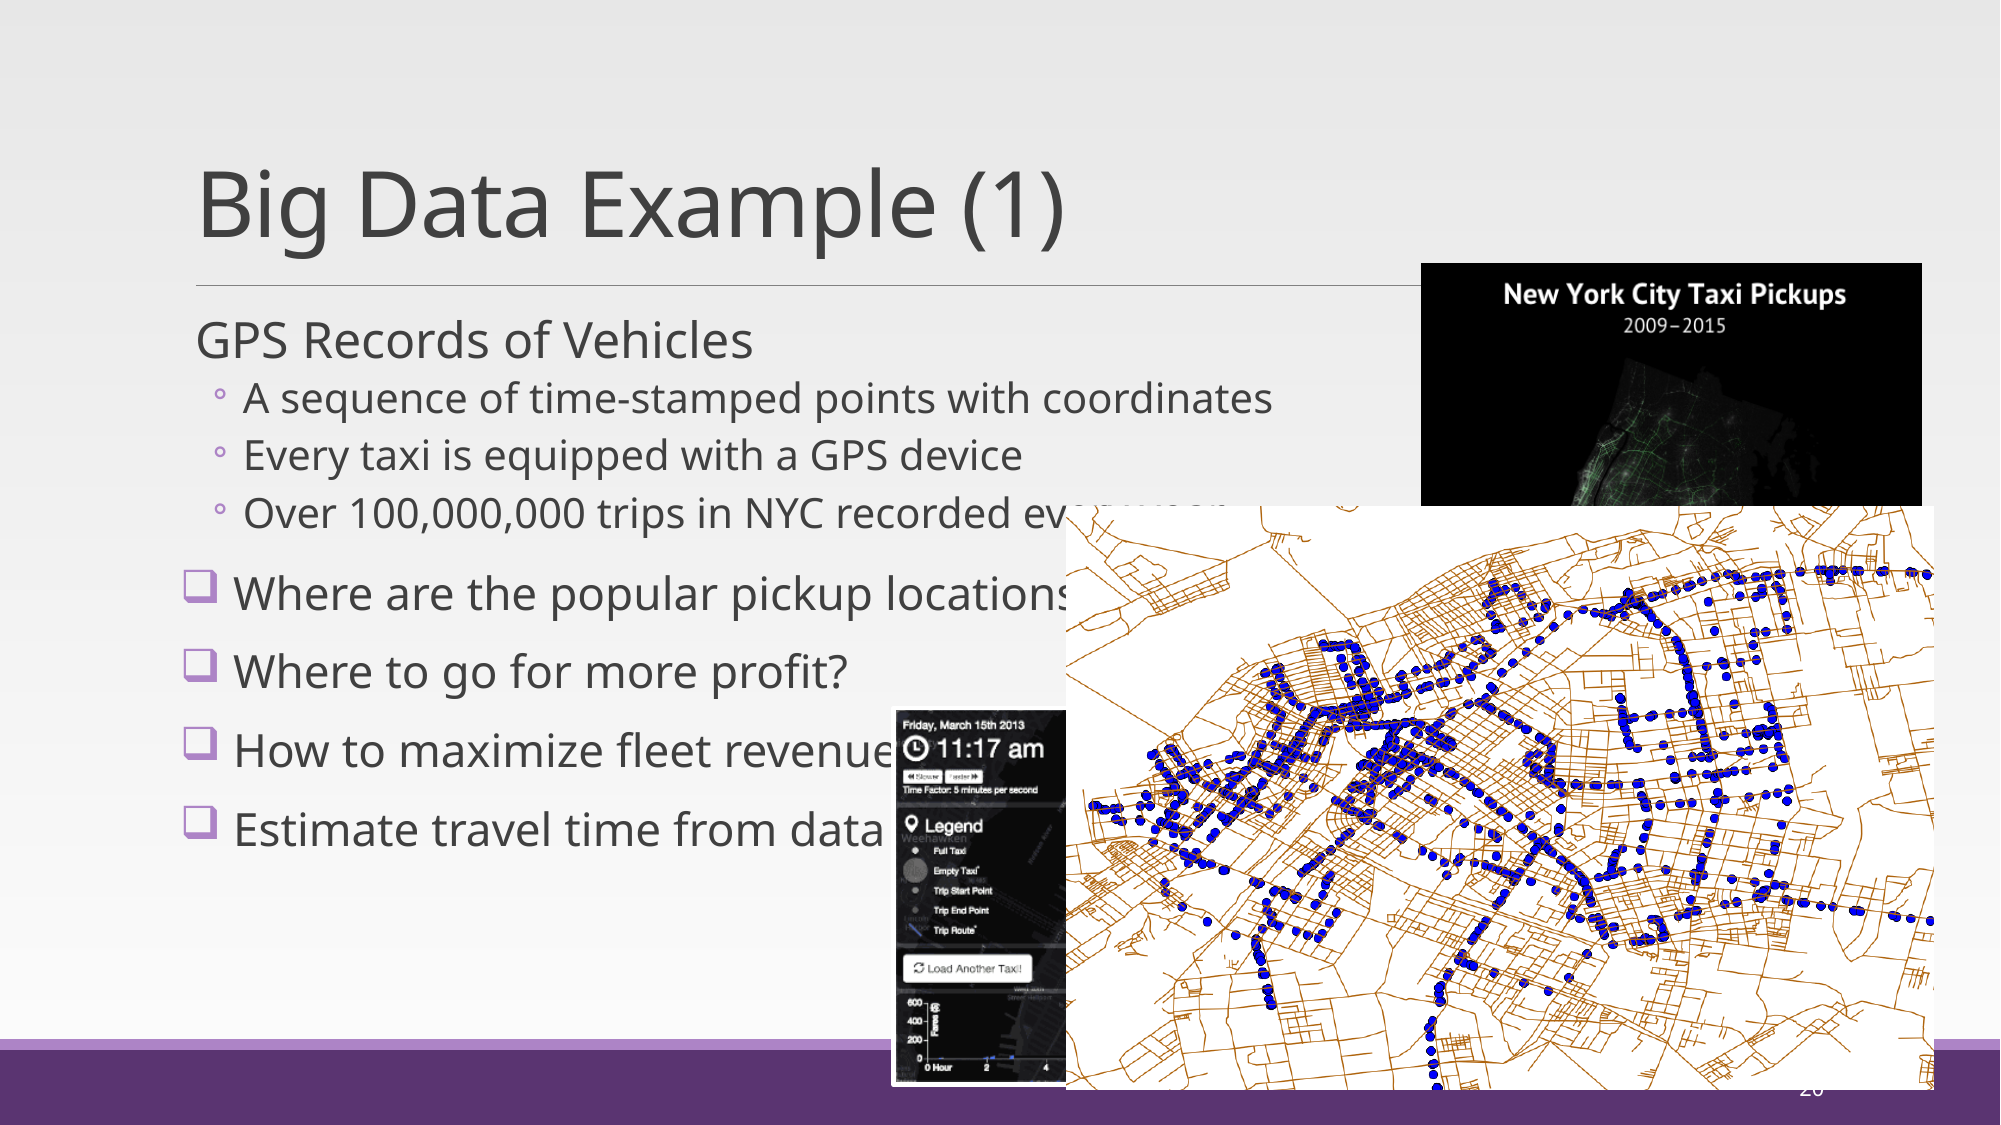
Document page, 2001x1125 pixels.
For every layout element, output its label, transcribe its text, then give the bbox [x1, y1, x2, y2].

slide_number 20 [1624, 1090, 1840, 1120]
title Big Data Example (1) [180, 46, 1905, 264]
list GPS Records of Vehicles A sequence of time-stamped points with coordinates Every taxi is equipped with a GPS device Over 100,000,000 trips in NYC recorded every year Where are the popular pickup locations for drivers? Where to go for more profit? How to maximize fleet revenue? Estimate travel time from data [180, 307, 1533, 1125]
picture [895, 263, 1934, 1090]
